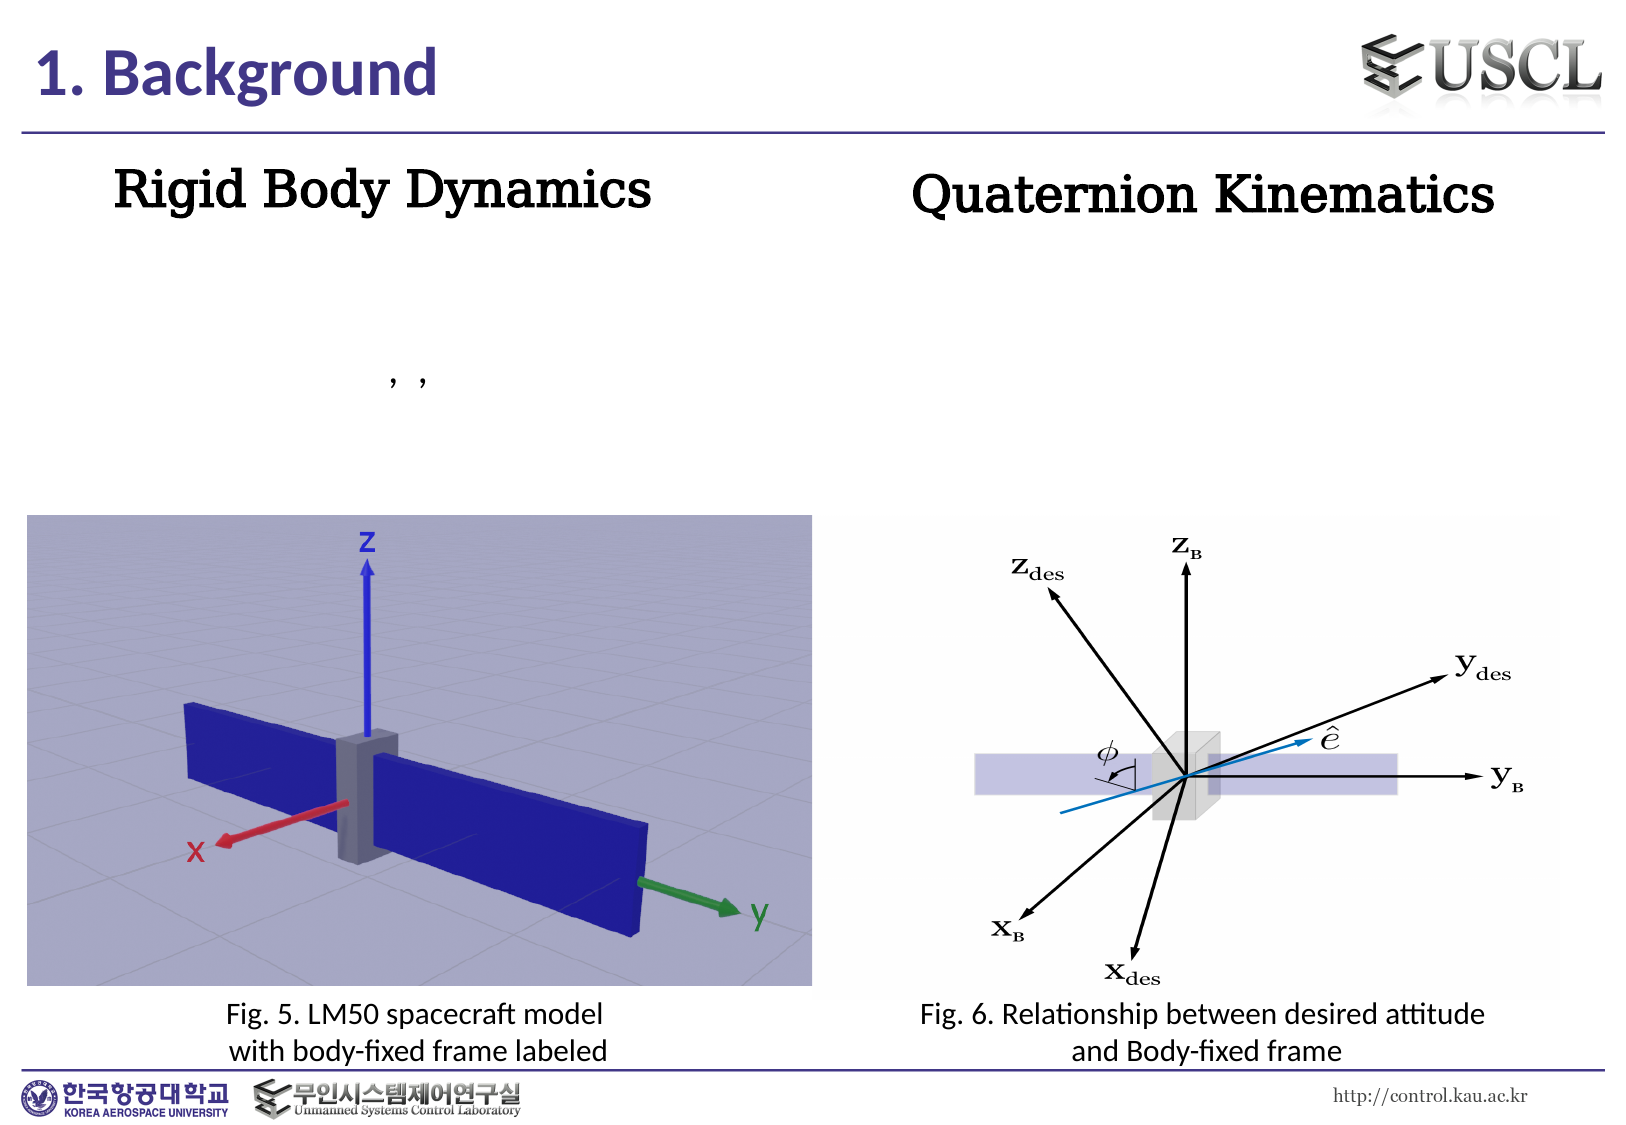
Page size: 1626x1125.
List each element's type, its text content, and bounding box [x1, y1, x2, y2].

title 1. Background [21, 16, 983, 120]
picture [0, 0, 1626, 1125]
text_box Fig. 5. LM50 spacecraft model with body-fixed frame labeled [211, 993, 627, 1076]
text_box Fig. 6. Relationship between desired attitude and Body-fixed frame [905, 1007, 1502, 1076]
